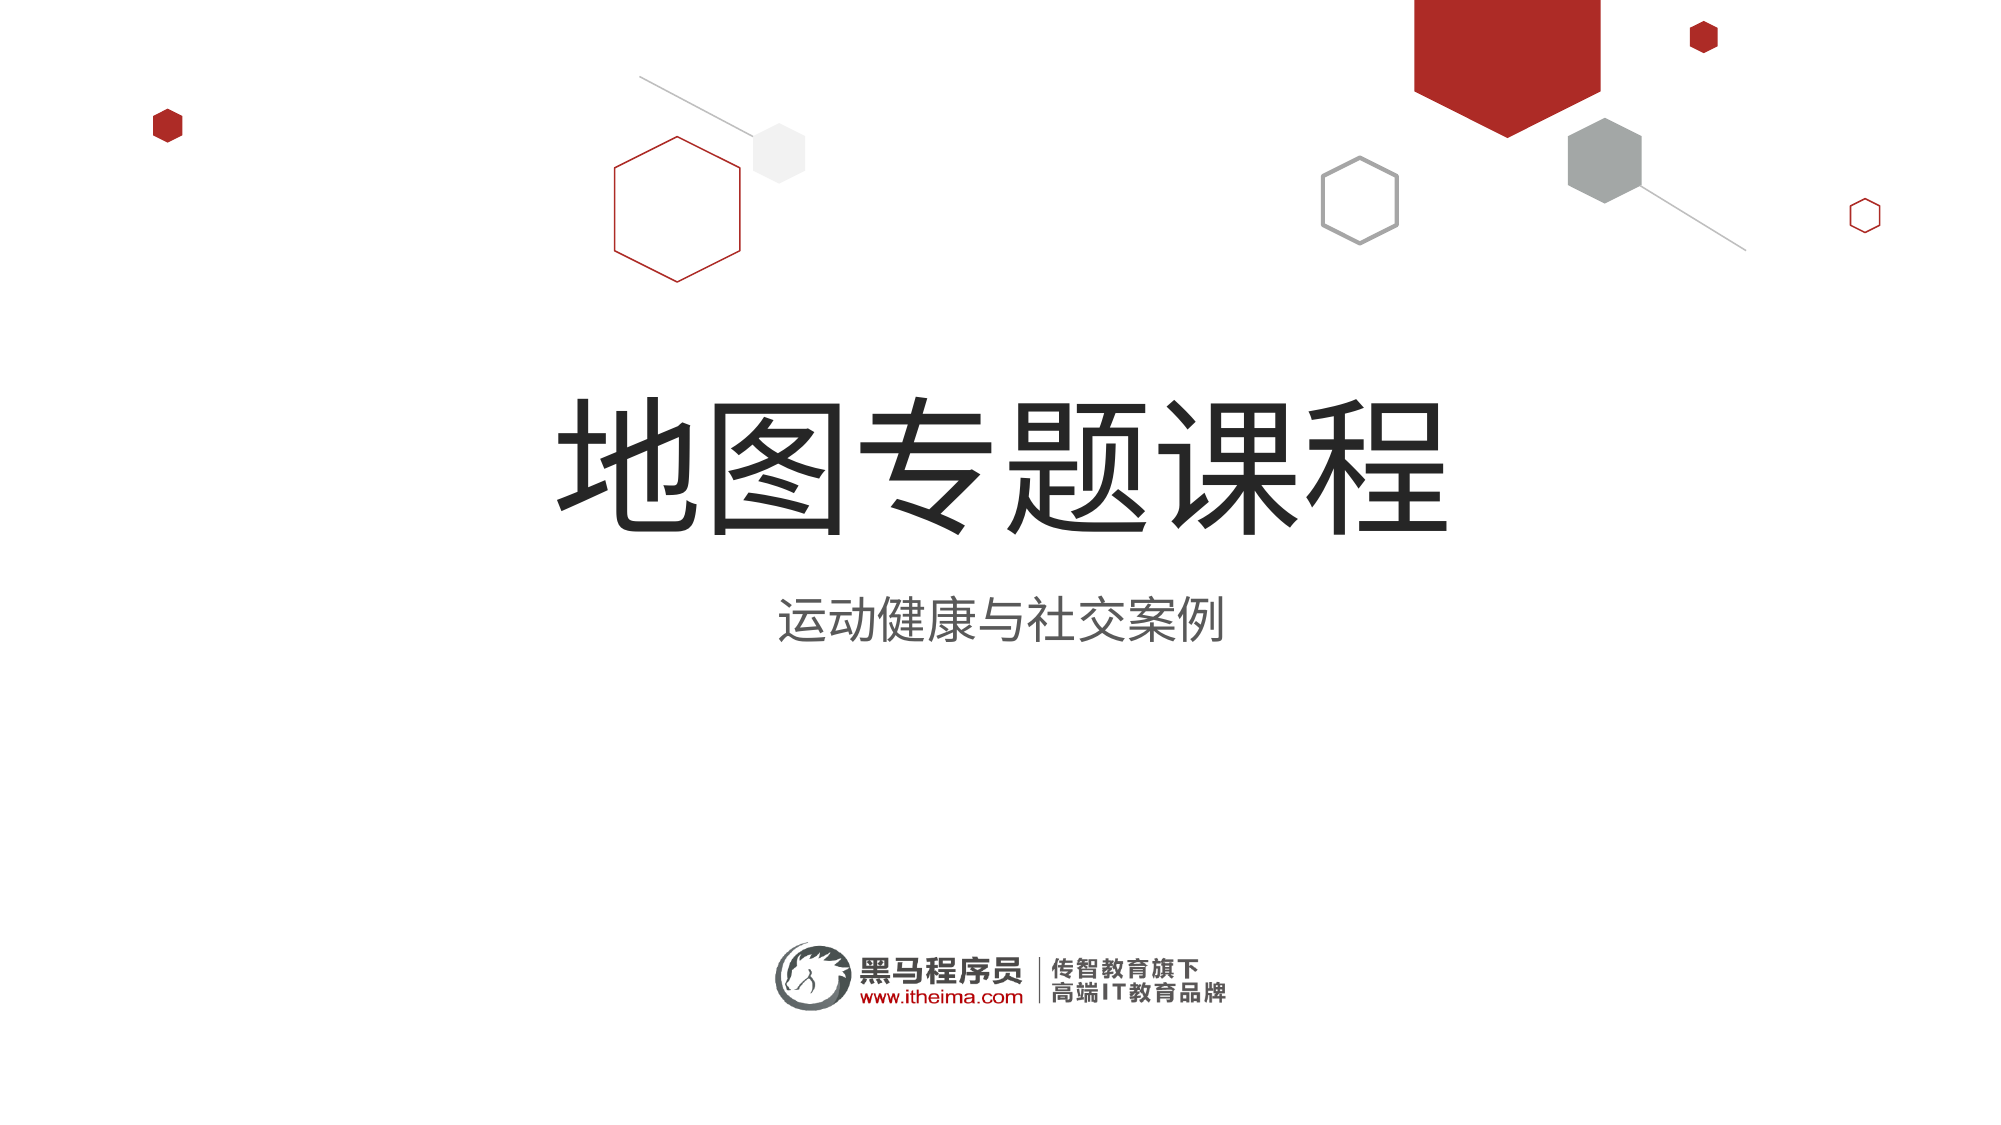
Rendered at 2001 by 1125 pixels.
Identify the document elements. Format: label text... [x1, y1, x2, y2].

list 运动健康与社交案例 [137, 566, 1867, 671]
picture [774, 939, 1226, 1013]
title 地图专题课程 [137, 368, 1867, 559]
